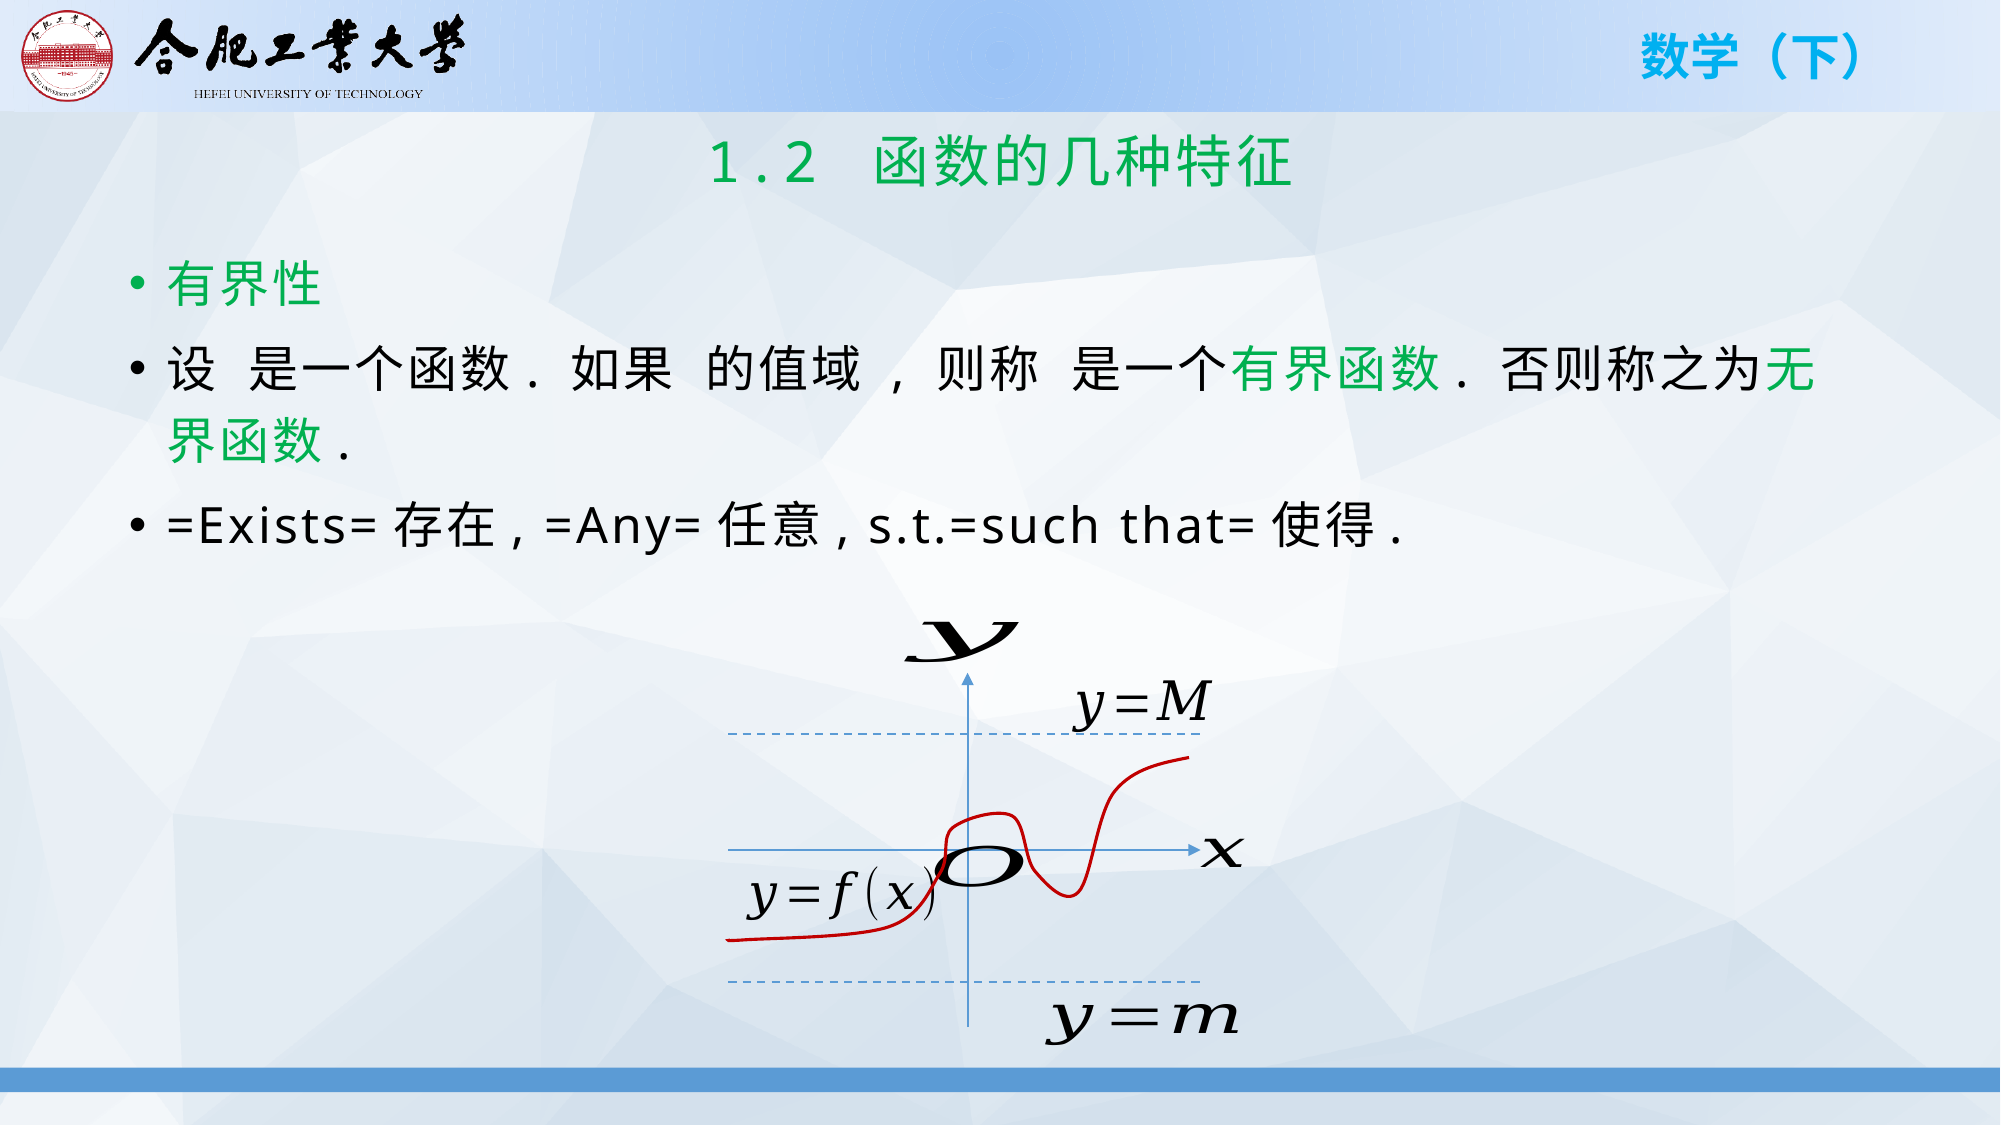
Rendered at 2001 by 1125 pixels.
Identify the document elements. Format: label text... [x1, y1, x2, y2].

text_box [728, 757, 1189, 941]
title 1.2 函数的几种特征 [114, 118, 1886, 201]
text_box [728, 603, 1249, 1028]
picture [134, 13, 465, 98]
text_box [728, 981, 1245, 1047]
picture [0, 0, 2001, 1125]
picture [21, 10, 113, 102]
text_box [728, 672, 1217, 734]
